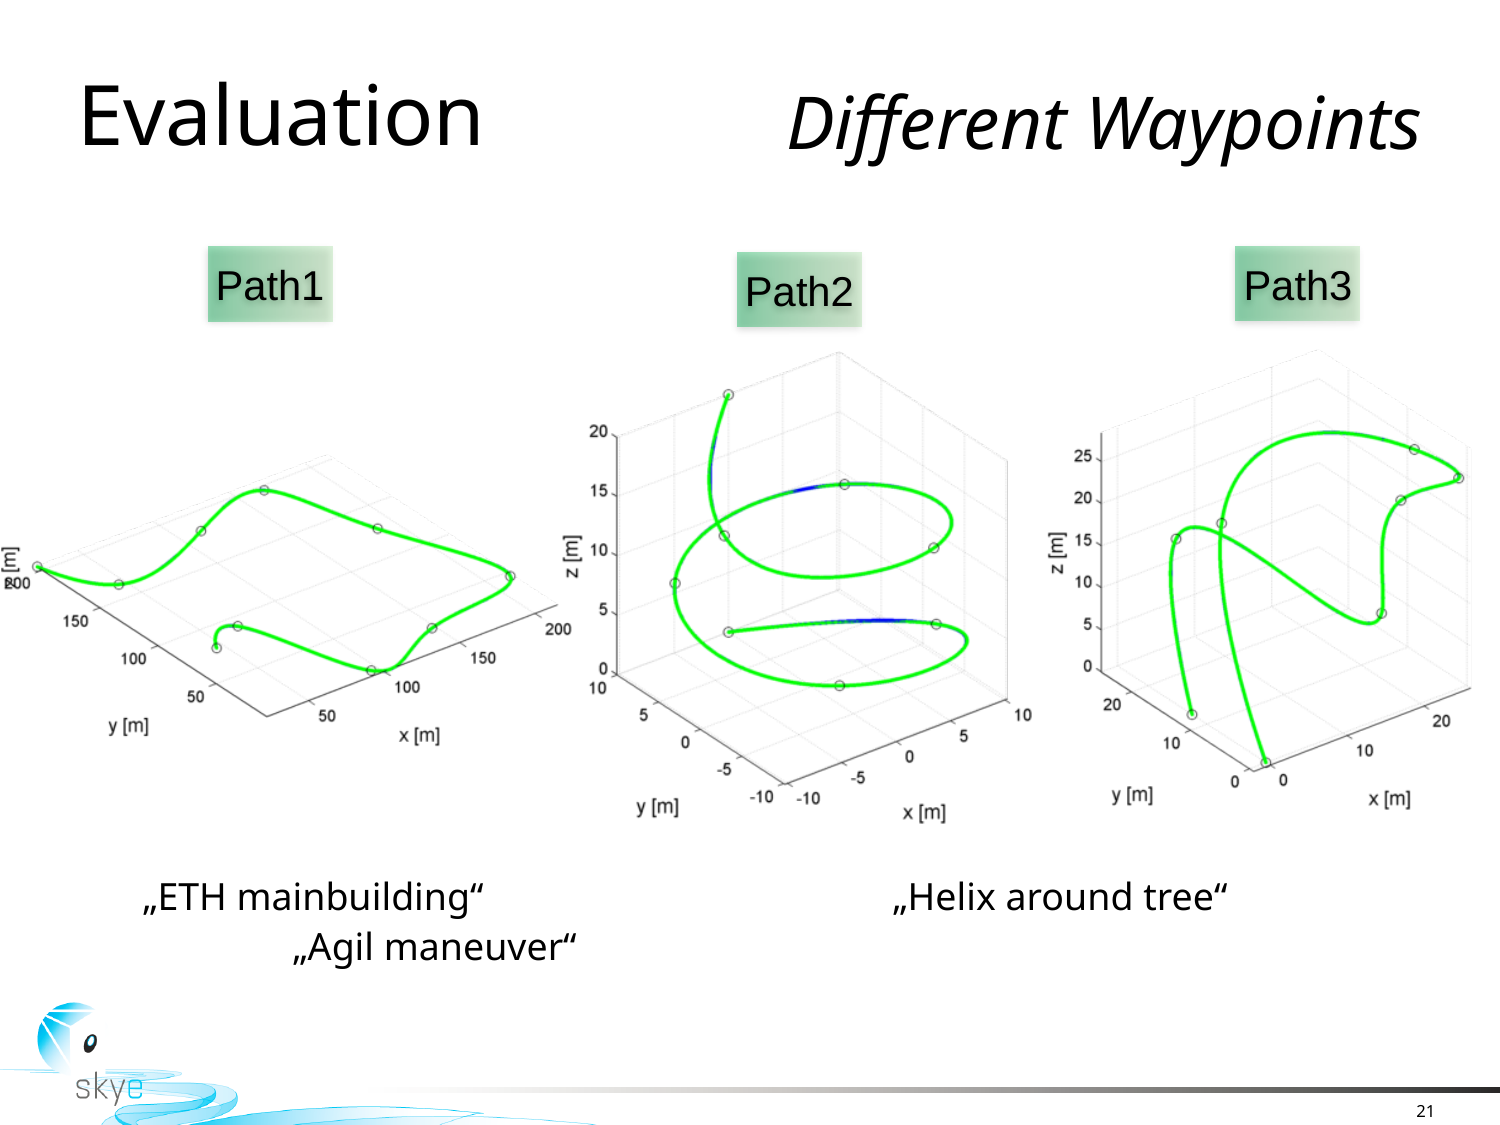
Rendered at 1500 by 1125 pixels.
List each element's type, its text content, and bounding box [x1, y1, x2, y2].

text_box Path2 [737, 252, 862, 327]
text_box Path3 [1235, 246, 1361, 321]
text_box „ETH mainbuilding“ „Helix around tree“ „Agil maneuver“ [127, 860, 1434, 976]
title Evaluation [62, 44, 1005, 170]
picture [0, 350, 1033, 825]
slide_number 21 [1181, 1093, 1451, 1125]
picture [1046, 348, 1473, 811]
picture [0, 987, 1500, 1125]
subtitle Different Waypoints [614, 44, 1438, 172]
text_box Path1 [207, 246, 333, 322]
